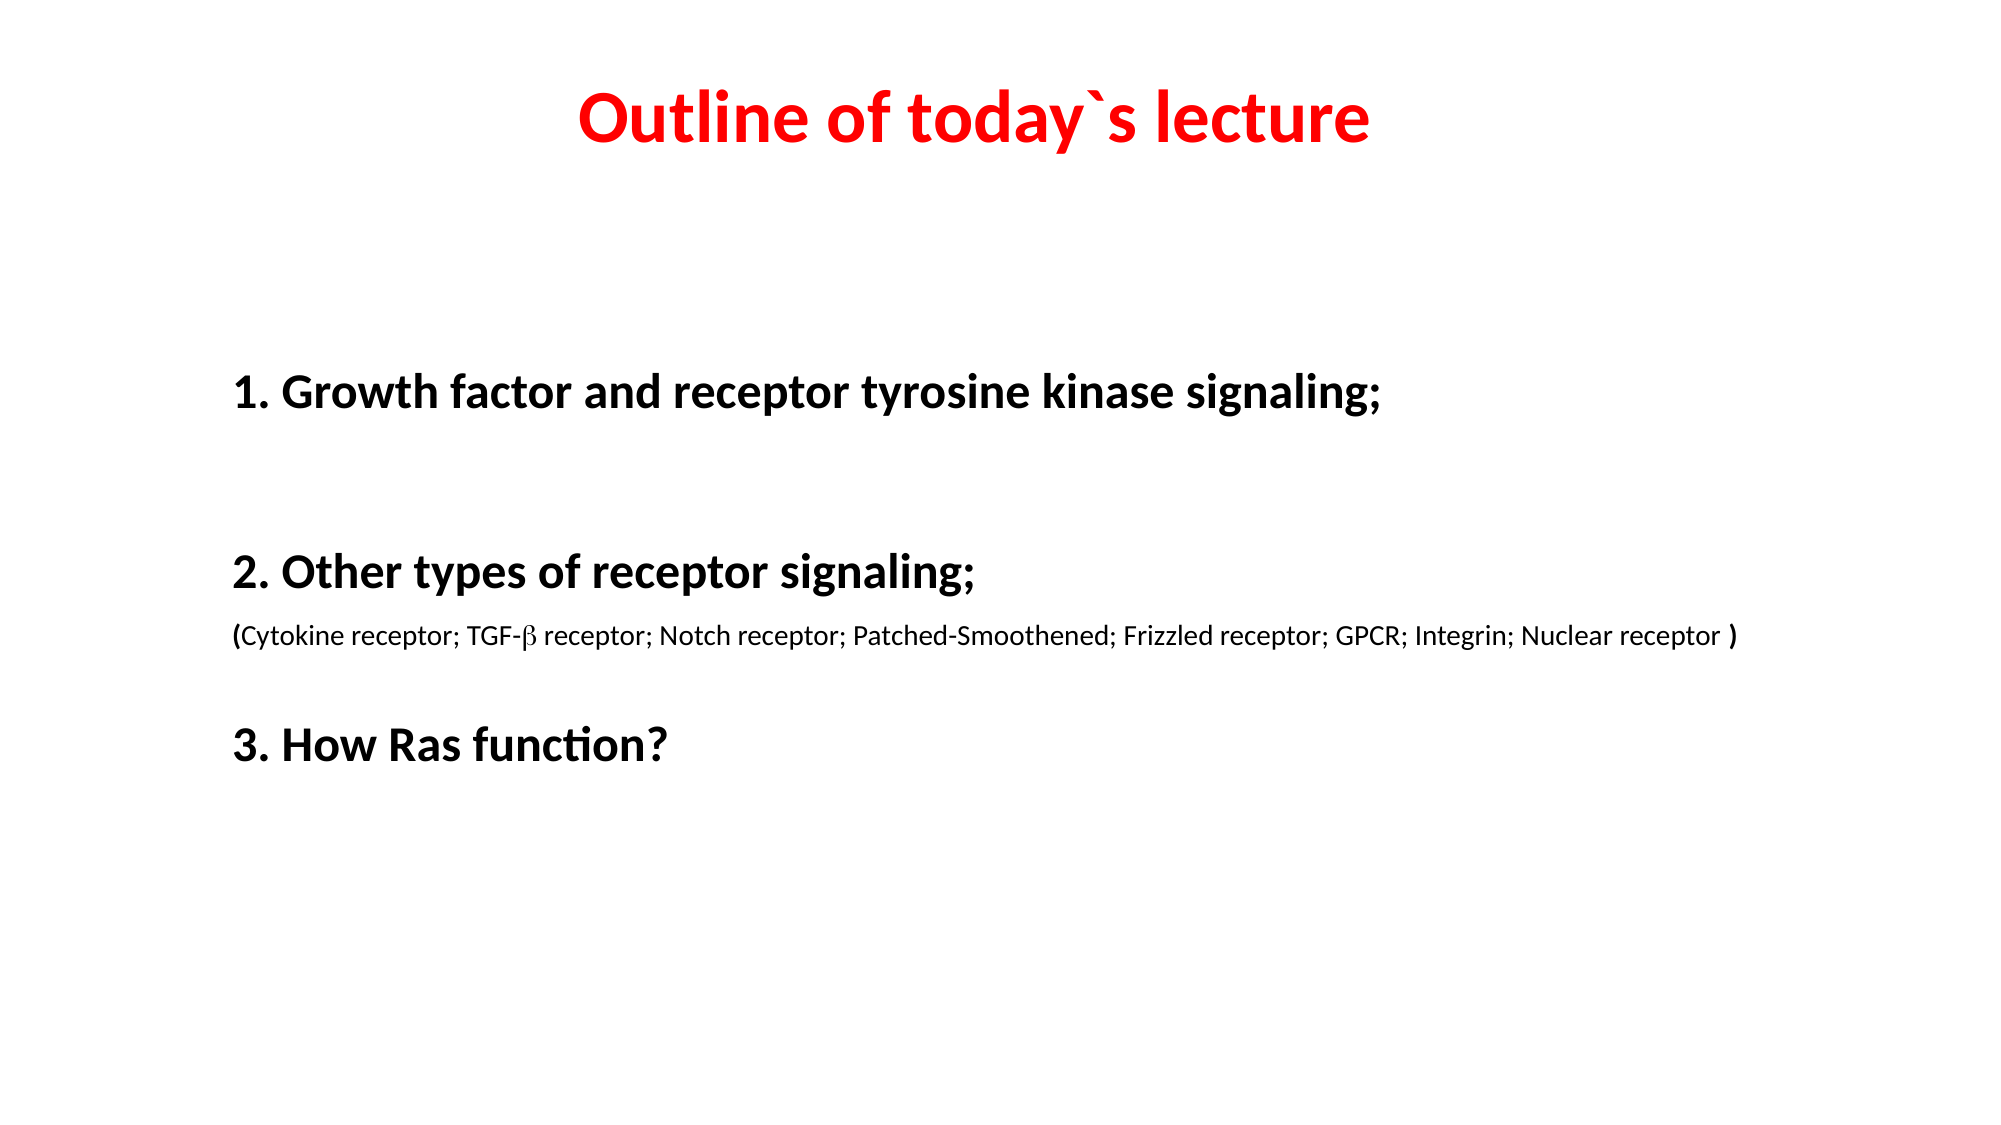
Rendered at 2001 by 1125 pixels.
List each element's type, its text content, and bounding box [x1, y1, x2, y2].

text_box Outline of today`s lecture [563, 60, 1388, 165]
text_box 1. Growth factor and receptor tyrosine kinase signaling; 2. Other types of receptor signaling; (Cytokine receptor; TGF-b receptor; Notch receptor; Patched-Smoothened; Frizzled receptor; GPCR; Integrin; Nuclear receptor ) 3. How Ras function? [217, 351, 1809, 779]
